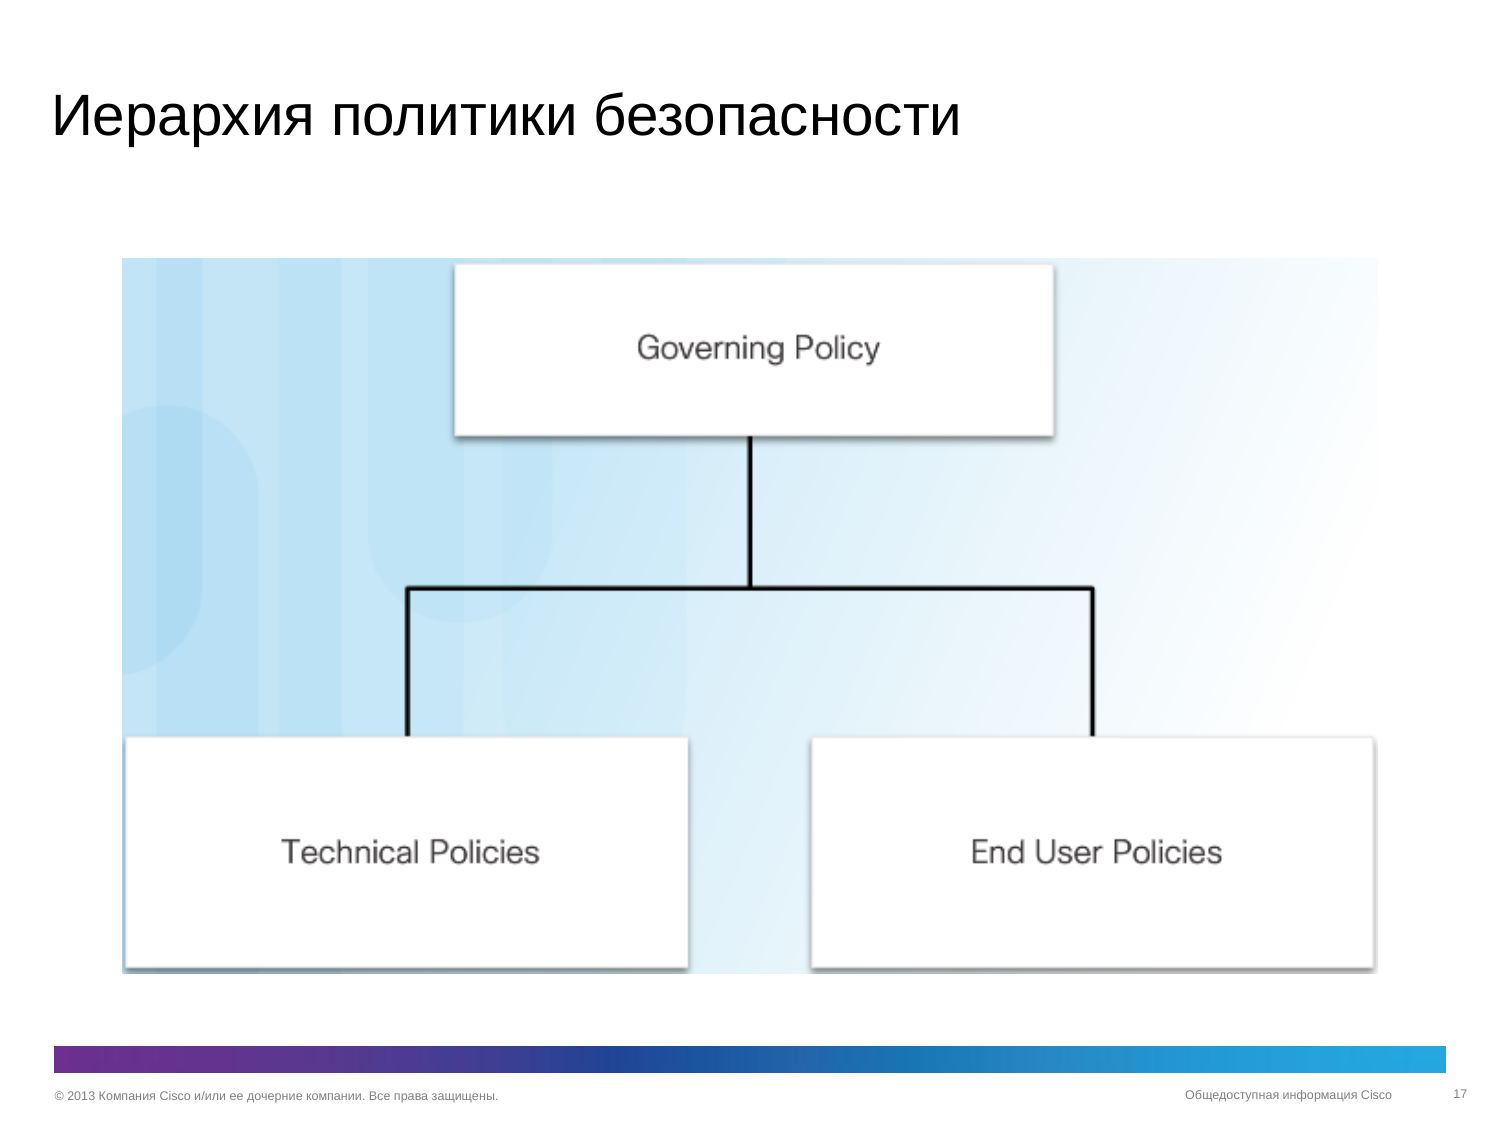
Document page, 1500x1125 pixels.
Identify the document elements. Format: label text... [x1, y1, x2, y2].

picture [54, 1046, 1446, 1073]
picture [121, 258, 1378, 975]
title Иерархия политики безопасности [37, 17, 1447, 155]
